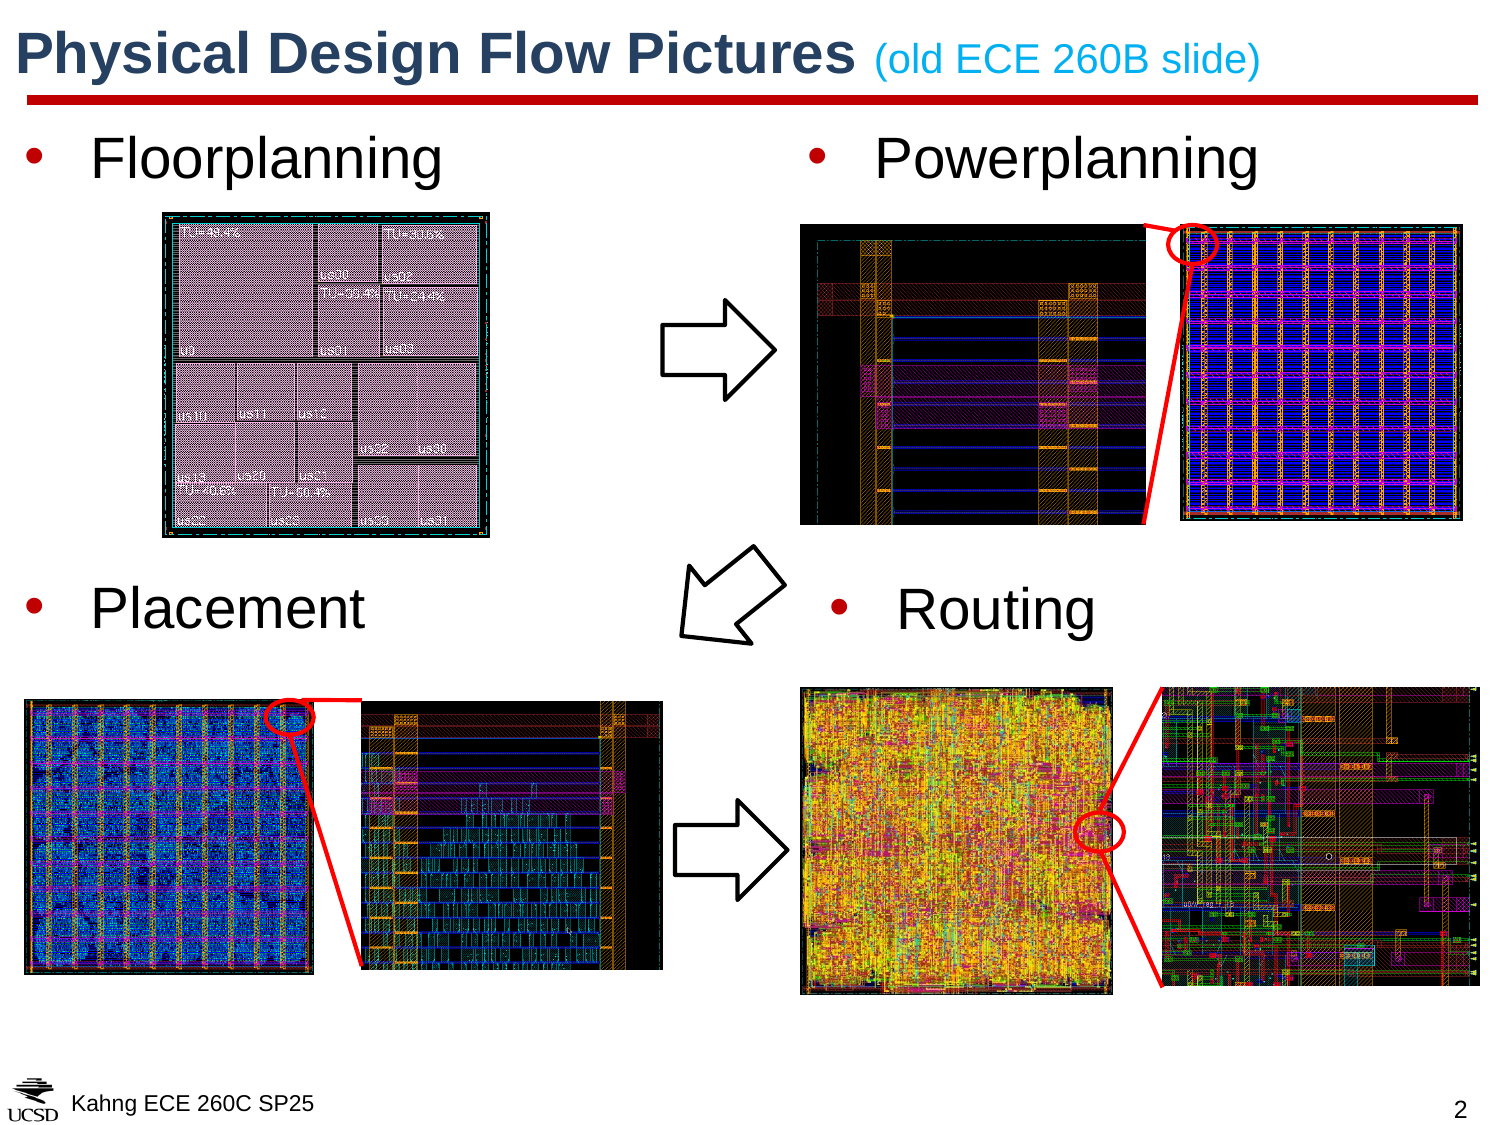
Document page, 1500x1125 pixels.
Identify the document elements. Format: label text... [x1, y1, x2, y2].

text_box [681, 546, 785, 644]
text_box [675, 800, 788, 901]
text_box [1116, 817, 1124, 847]
title Physical Design Flow Pictures (old ECE 260B slide) [0, 13, 1500, 101]
picture [5, 1074, 60, 1125]
list Floorplanning [0, 123, 651, 187]
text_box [1069, 717, 1193, 781]
picture [162, 212, 490, 538]
text_box Routing [806, 574, 1457, 638]
text_box [662, 299, 775, 400]
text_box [1062, 887, 1201, 951]
text_box Powerplanning [784, 123, 1435, 187]
picture [799, 687, 1113, 995]
picture [1162, 687, 1480, 987]
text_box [799, 224, 1463, 526]
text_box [24, 699, 663, 976]
text_box Placement [0, 573, 651, 637]
footer Kahng ECE 260C SP25 [56, 1081, 337, 1122]
